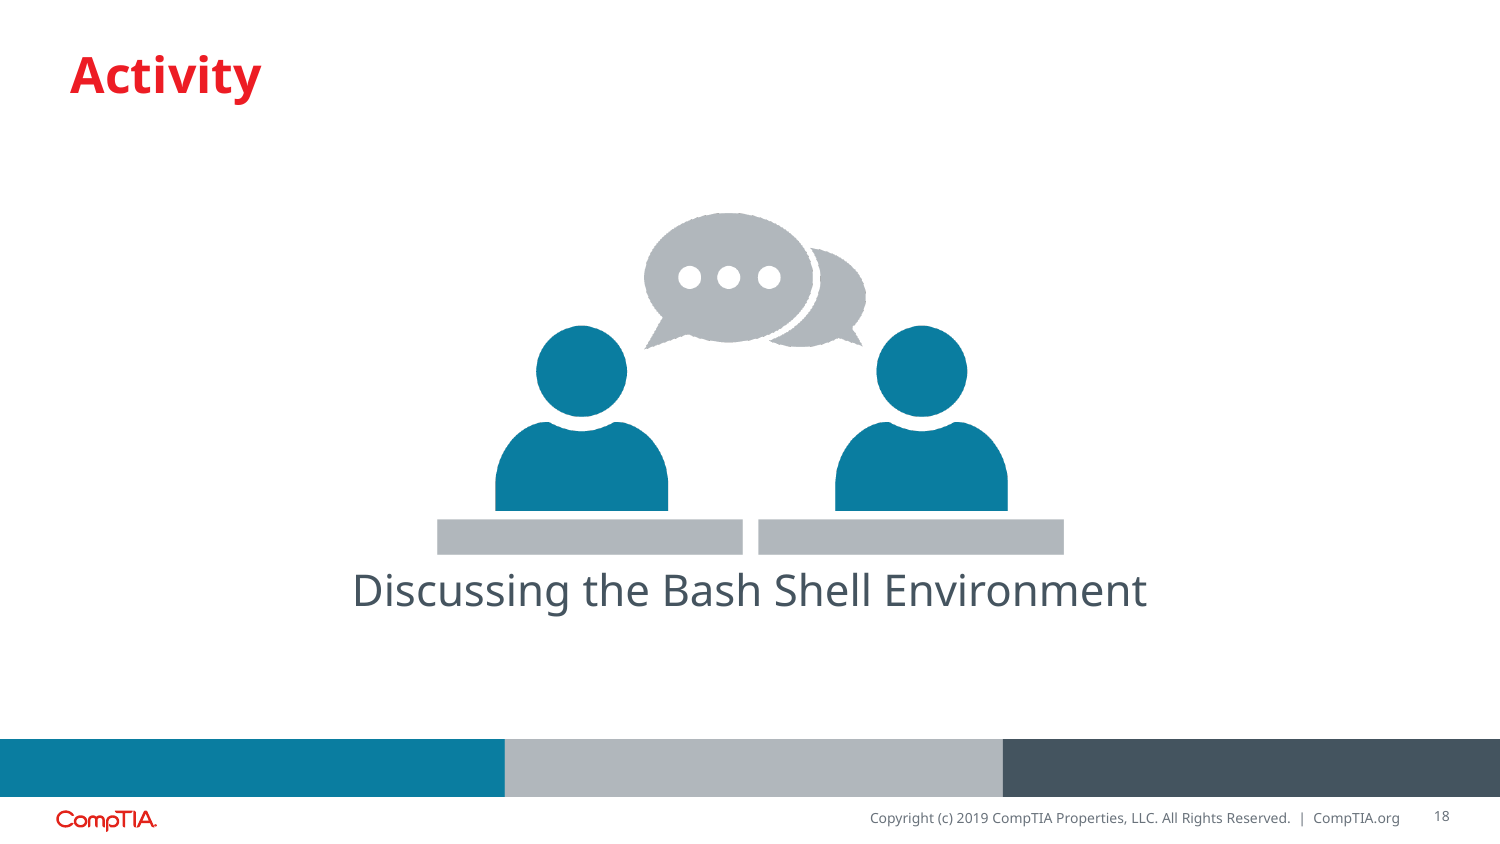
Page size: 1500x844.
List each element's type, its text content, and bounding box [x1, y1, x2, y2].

slide_number 18 [1407, 800, 1450, 835]
picture [505, 739, 1500, 797]
picture [435, 211, 1064, 555]
list Discussing the Bash Shell Environment [0, 555, 1500, 631]
